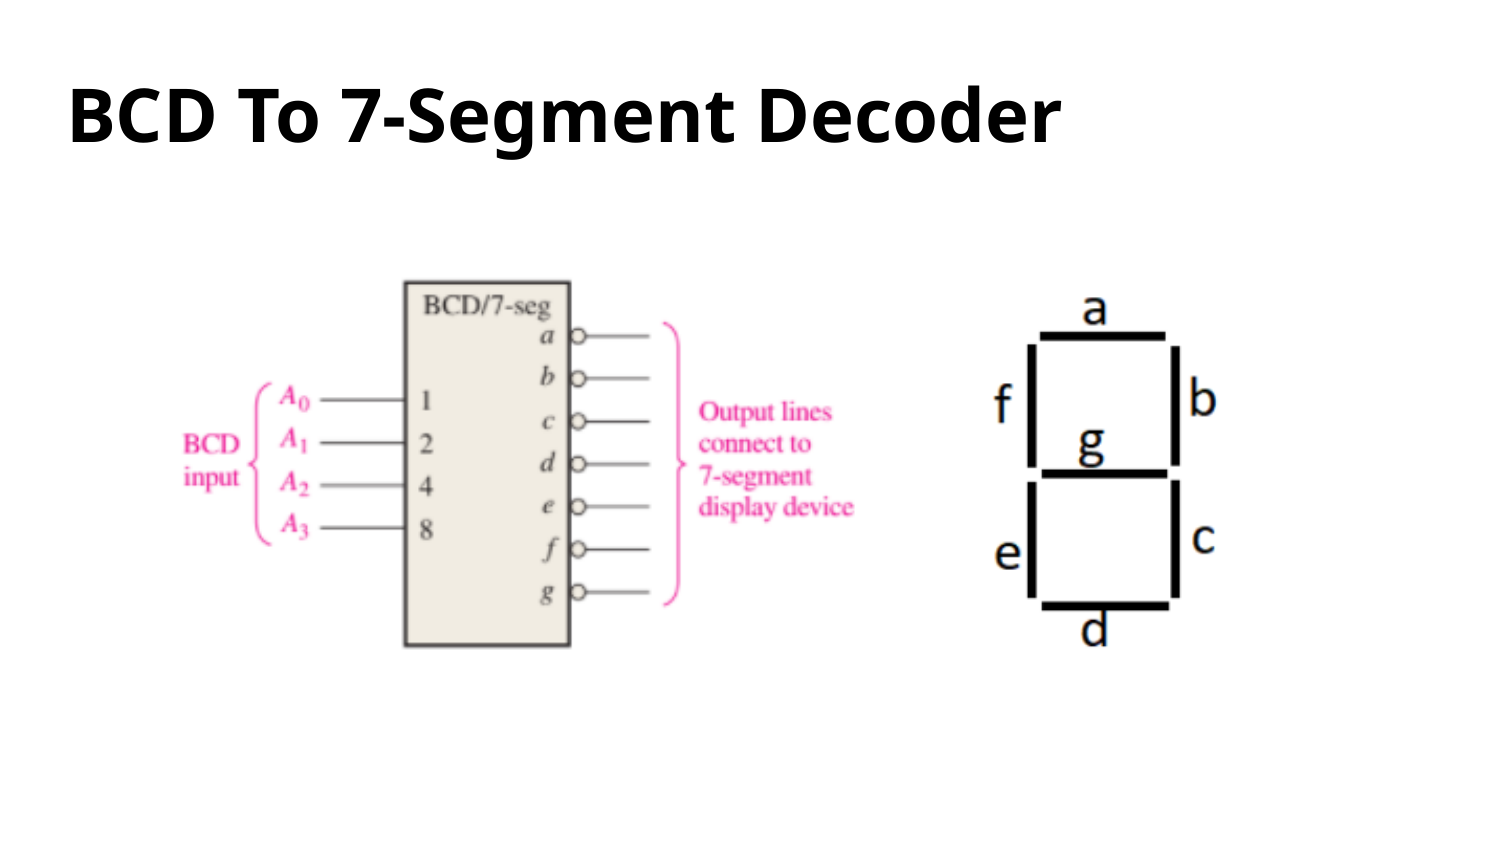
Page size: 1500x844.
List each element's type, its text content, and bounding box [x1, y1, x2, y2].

title BCD To 7-Segment Decoder [51, 48, 1449, 180]
picture [973, 257, 1239, 657]
picture [132, 222, 899, 657]
